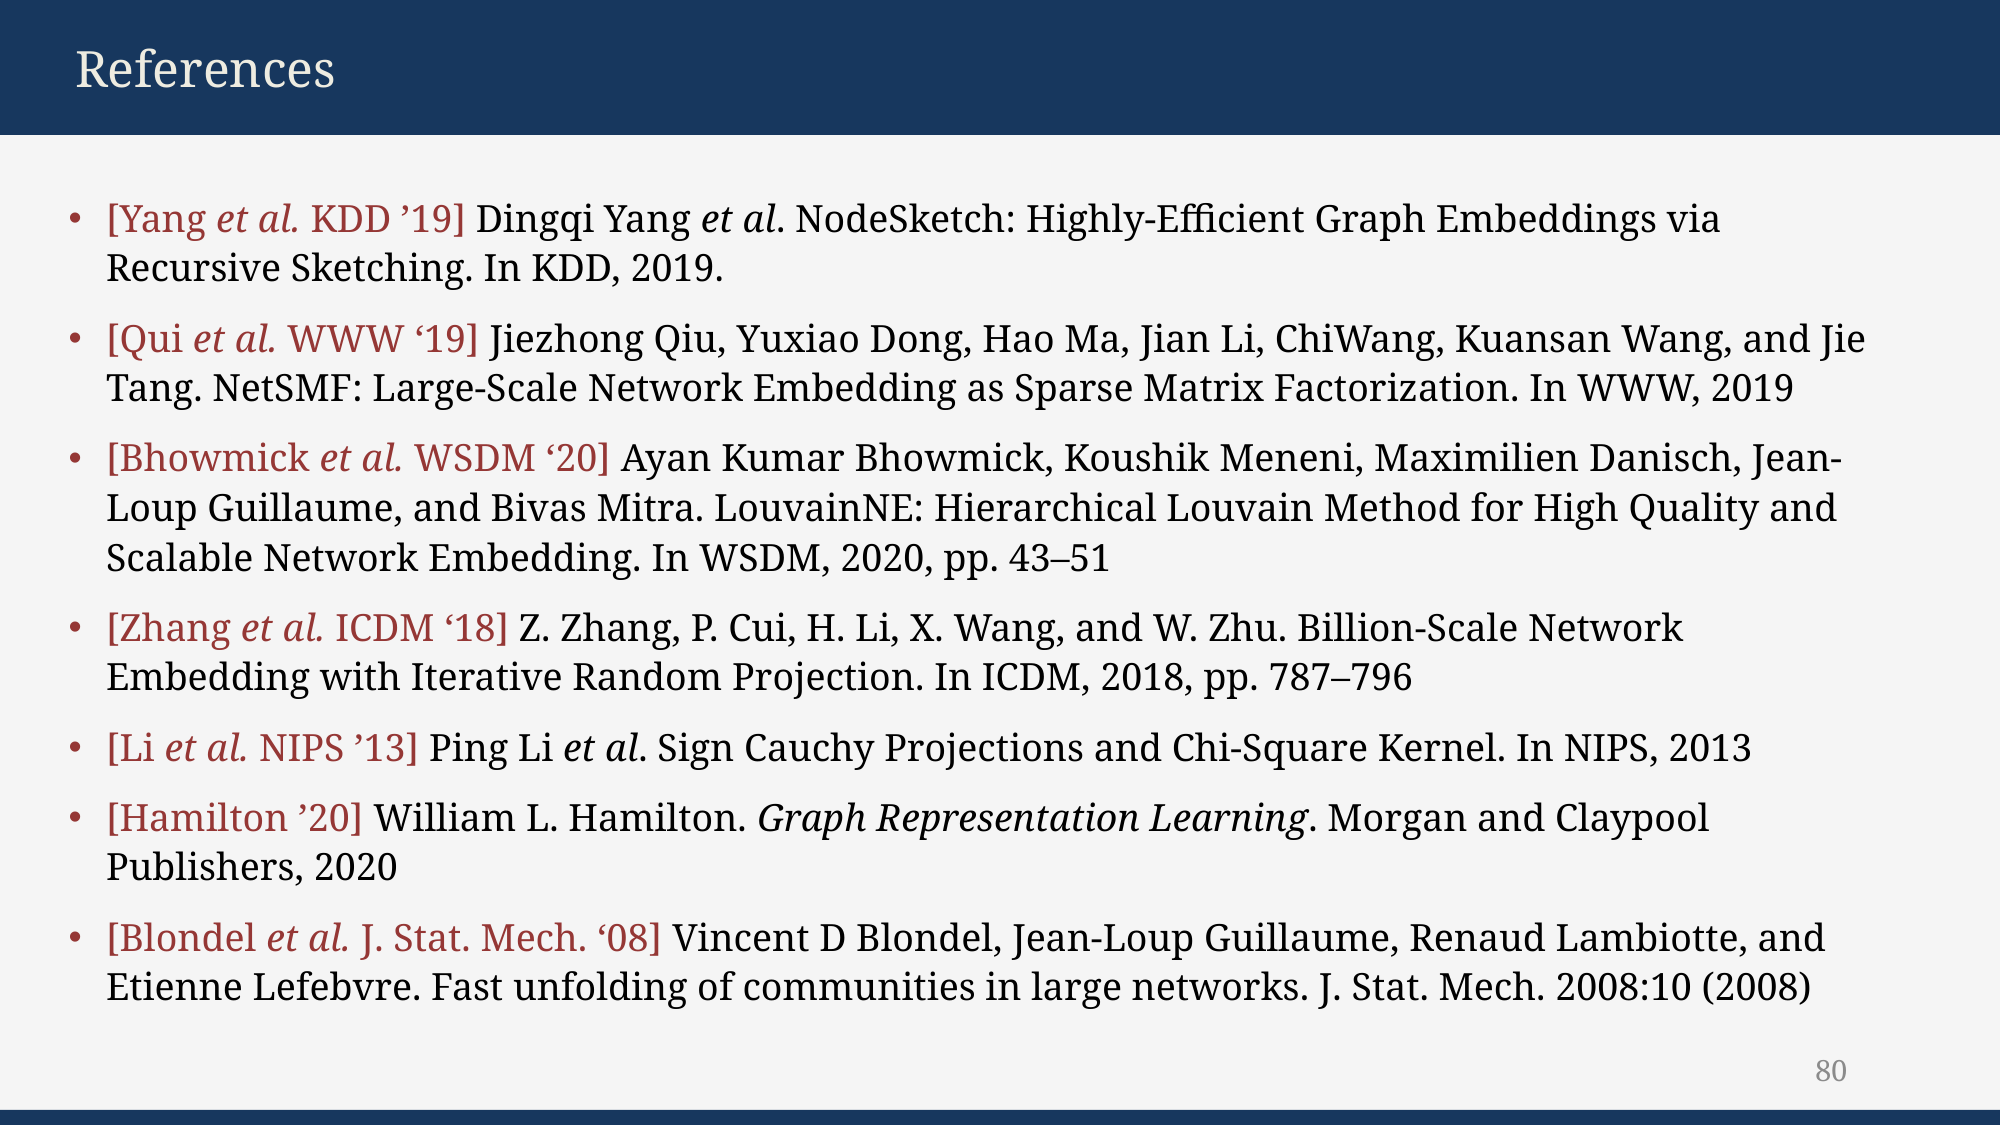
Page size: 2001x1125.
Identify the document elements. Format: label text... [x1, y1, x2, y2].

text_box [0, 1109, 2000, 1125]
slide_number 80 [1412, 1042, 1863, 1103]
text_box [Yang et al. KDD ’19] Dingqi Yang et al. NodeSketch: Highly-Efficient Graph Embeddings via Recursive Sketching. In KDD, 2019. [Qui et al. WWW ‘19] Jiezhong Qiu, Yuxiao Dong, Hao Ma, Jian Li, ChiWang, Kuansan Wang, and Jie Tang. NetSMF: Large-Scale Network Embedding as Sparse Matrix Factorization. In WWW, 2019 [Bhowmick et al. WSDM ‘20] Ayan Kumar Bhowmick, Koushik Meneni, Maximilien Danisch, Jean-Loup Guillaume, and Bivas Mitra. LouvainNE: Hierarchical Louvain Method for High Quality and Scalable Network Embedding. In WSDM, 2020, pp. 43–51 [Zhang et al. ICDM ‘18] Z. Zhang, P. Cui, H. Li, X. Wang, and W. Zhu. Billion-Scale Network Embedding with Iterative Random Projection. In ICDM, 2018, pp. 787–796 [Li et al. NIPS ’13] Ping Li et al. Sign Cauchy Projections and Chi-Square Kernel. In NIPS, 2013 [Hamilton ’20] William L. Hamilton. Graph Representation Learning. Morgan and Claypool Publishers, 2020 [Blondel et al. J. Stat. Mech. ‘08] Vincent D Blondel, Jean-Loup Guillaume, Renaud Lambiotte, and Etienne Lefebvre. Fast unfolding of communities in large networks. J. Stat. Mech. 2008:10 (2008) [53, 182, 1903, 1036]
text_box References [0, 0, 2000, 136]
